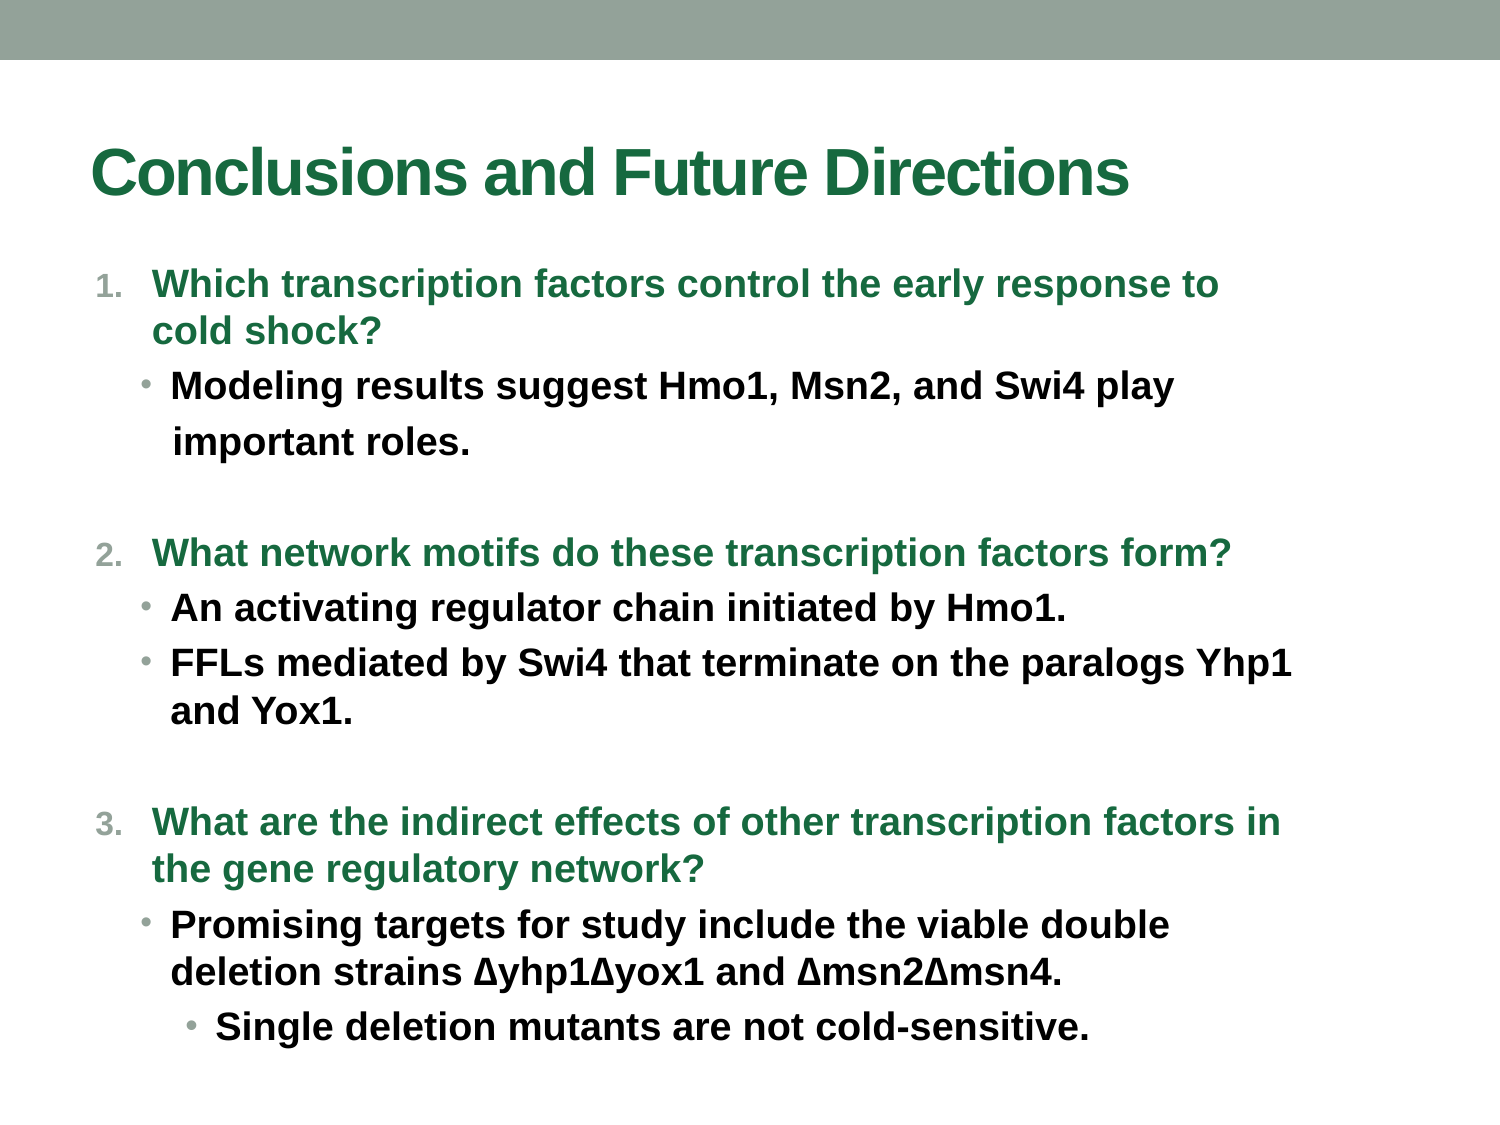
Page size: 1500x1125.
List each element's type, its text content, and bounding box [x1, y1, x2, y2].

text_box Which transcription factors control the early response to cold shock? Modeling results suggest Hmo1, Msn2, and Swi4 play important roles. What network motifs do these transcription factors form? An activating regulator chain initiated by Hmo1. FFLs mediated by Swi4 that terminate on the paralogs Yhp1 and Yox1. What are the indirect effects of other transcription factors in the gene regulatory network? Promising targets for study include the viable double deletion strains ∆yhp1∆yox1 and ∆msn2∆msn4. Single deletion mutants are not cold-sensitive. [80, 249, 1310, 1095]
title Conclusions and Future Directions [75, 87, 1425, 250]
